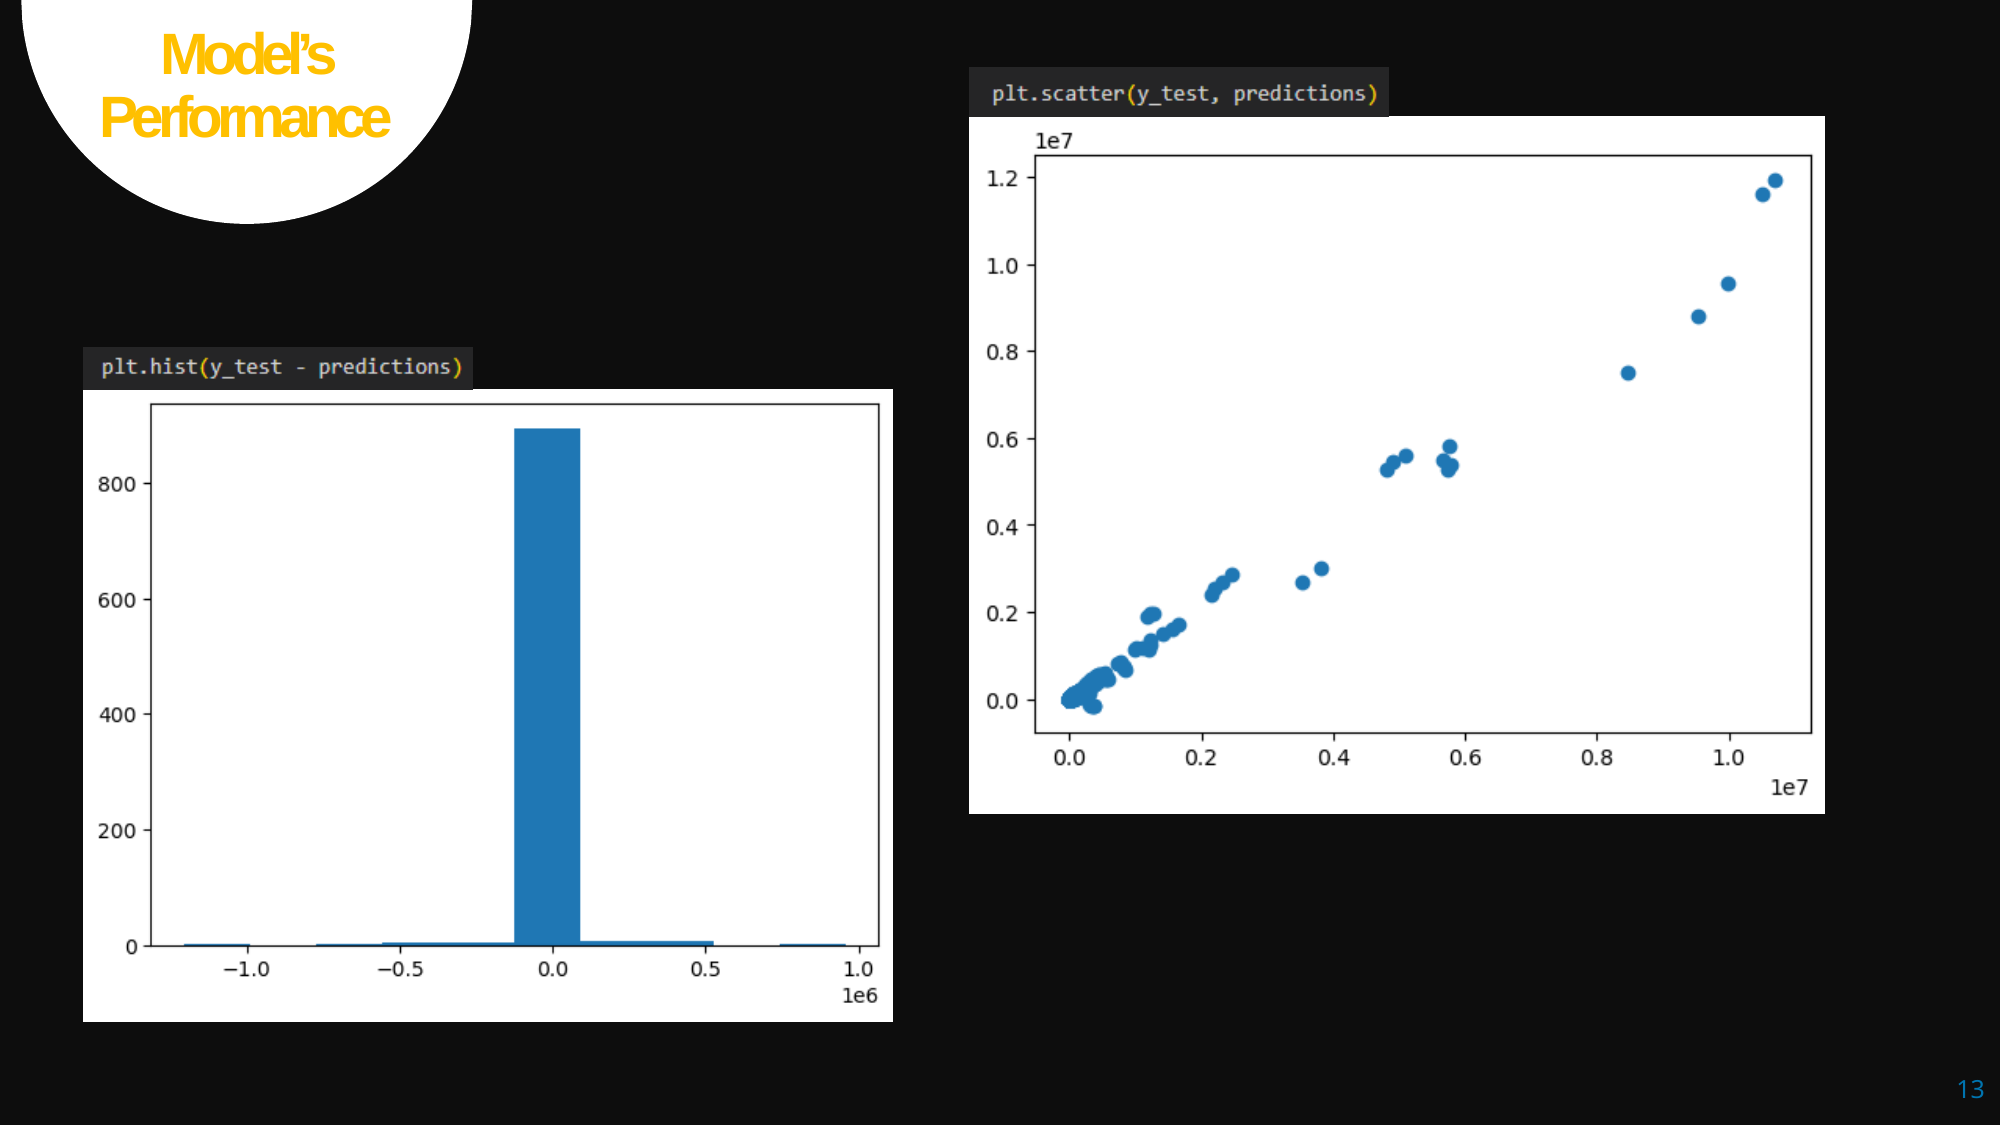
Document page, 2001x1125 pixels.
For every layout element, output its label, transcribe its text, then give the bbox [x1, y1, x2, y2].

picture [83, 347, 893, 1022]
text_box Model’s Performance [64, 16, 428, 96]
slide_number 13 [1929, 1060, 2000, 1121]
text_box [45, 37, 1540, 117]
picture [969, 67, 1825, 814]
